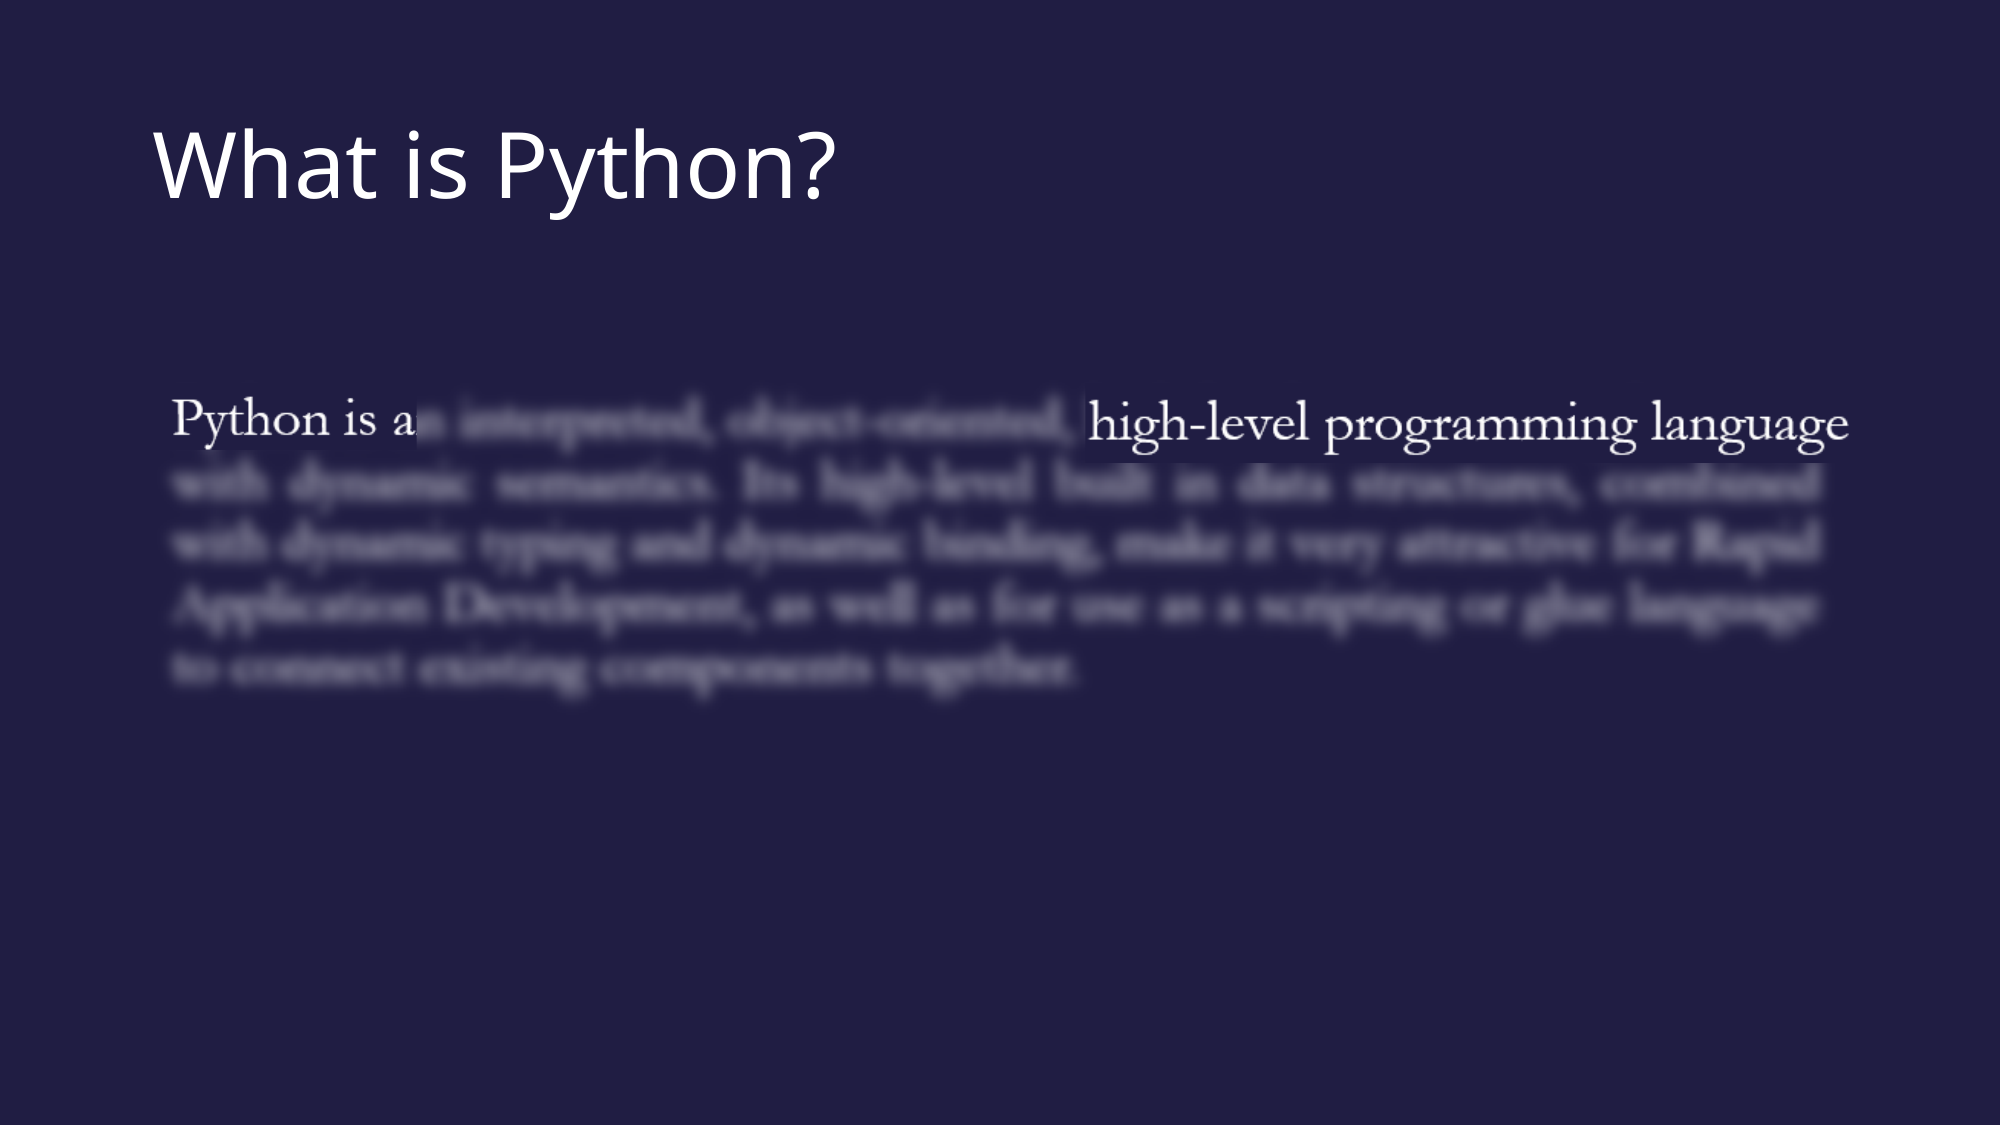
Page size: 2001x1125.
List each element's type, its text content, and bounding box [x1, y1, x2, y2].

title What is Python? [137, 59, 1863, 278]
picture [34, 383, 417, 450]
picture [1085, 383, 1863, 463]
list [110, 328, 1863, 958]
